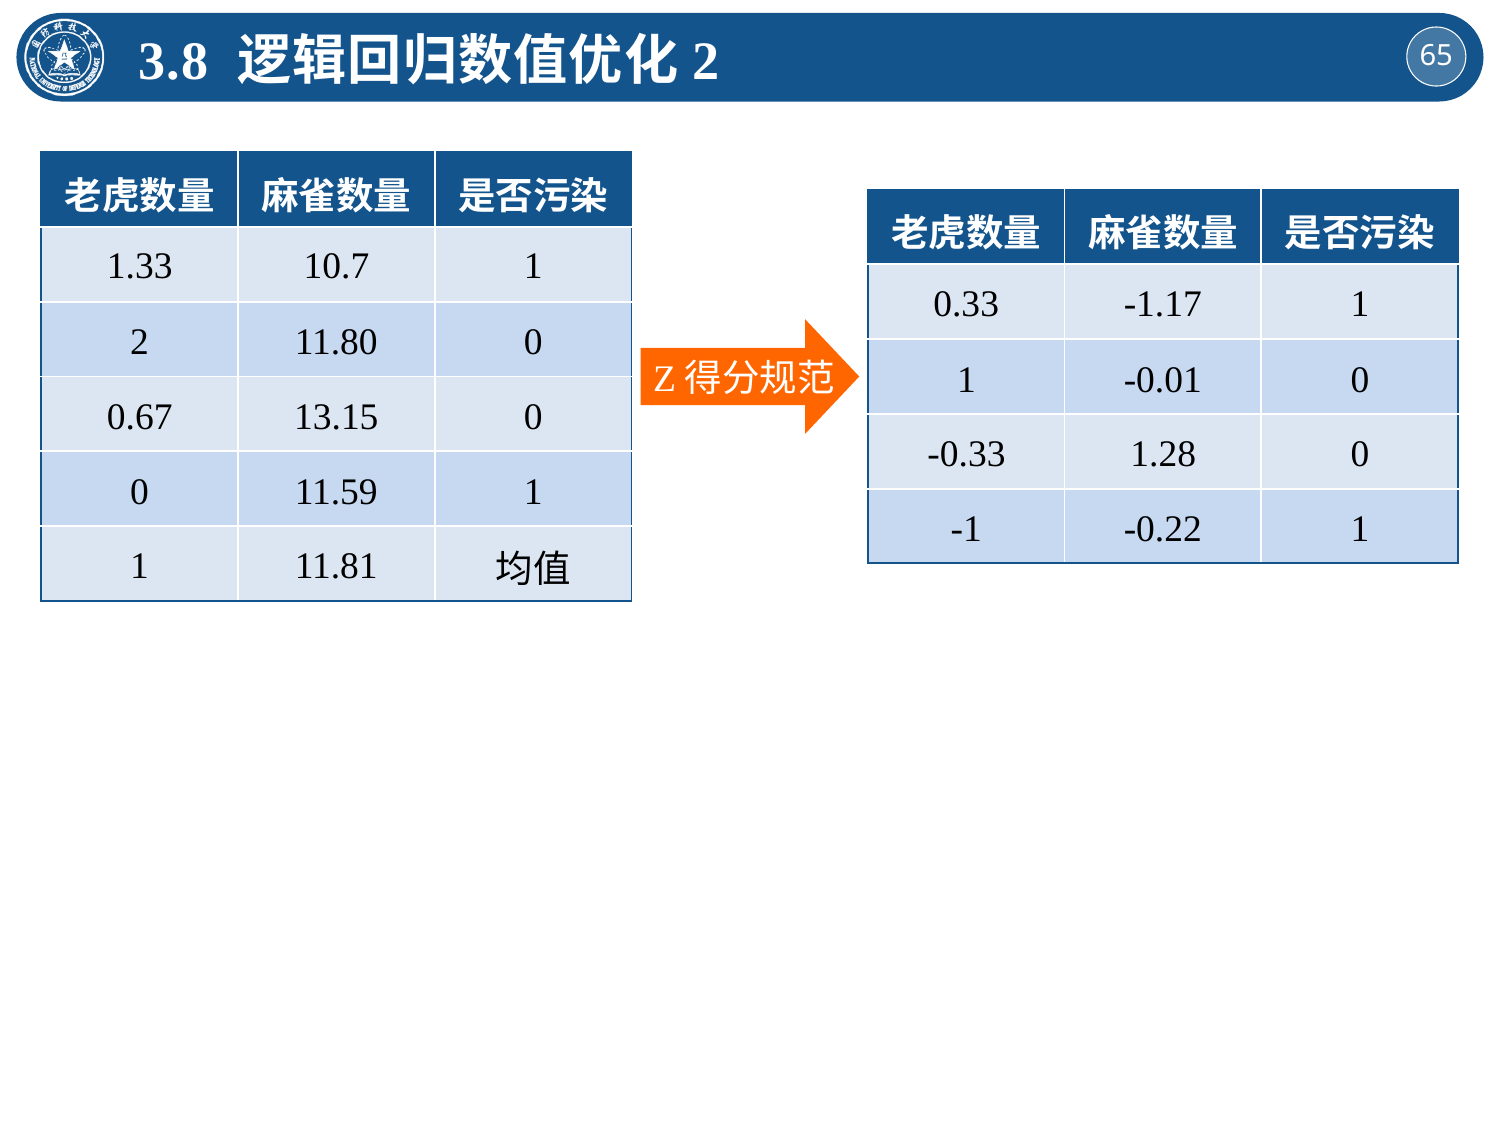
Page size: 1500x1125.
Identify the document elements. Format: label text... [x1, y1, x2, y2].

table_cell 0 [1262, 340, 1457, 413]
table_header 老虎数量 [42, 153, 237, 226]
table_cell 10.7 [239, 228, 434, 301]
table_cell 0 [436, 303, 631, 376]
table_cell -0.01 [1065, 340, 1260, 413]
table_cell 11.81 [239, 527, 434, 600]
table_cell 0 [436, 377, 631, 450]
table_cell 1 [869, 340, 1064, 413]
table_cell 1 [1262, 490, 1457, 562]
table_cell 0 [42, 452, 237, 525]
table_cell 11.59 [239, 452, 434, 525]
table_cell 1 [1262, 265, 1457, 338]
table_cell 0.33 [869, 265, 1064, 338]
table_cell 0 [1262, 415, 1457, 488]
table_cell 13.15 [239, 377, 434, 450]
table_cell 2 [42, 303, 237, 376]
table_cell 0.67 [42, 377, 237, 450]
table_cell -0.22 [1065, 490, 1260, 562]
table_cell 1.33 [42, 228, 237, 301]
table_header 麻雀数量 [1065, 190, 1260, 263]
picture [16, 9, 111, 104]
text_box Z得分规范 [640, 319, 860, 434]
table_header 是否污染 [1262, 190, 1457, 263]
table_cell 均值 [436, 527, 631, 600]
table_cell 1.28 [1065, 415, 1260, 488]
table_cell 1 [42, 527, 237, 600]
table_cell -1 [869, 490, 1064, 562]
table_header 是否污染 [436, 153, 631, 226]
table_header 麻雀数量 [239, 153, 434, 226]
table_cell -1.17 [1065, 265, 1260, 338]
table_cell 1 [436, 228, 631, 301]
table_cell 11.80 [239, 303, 434, 376]
table_cell -0.33 [869, 415, 1064, 488]
text_box 3.8 逻辑回归数值优化2 [123, 17, 1237, 98]
table_cell 1 [436, 452, 631, 525]
table_header 老虎数量 [869, 190, 1064, 263]
